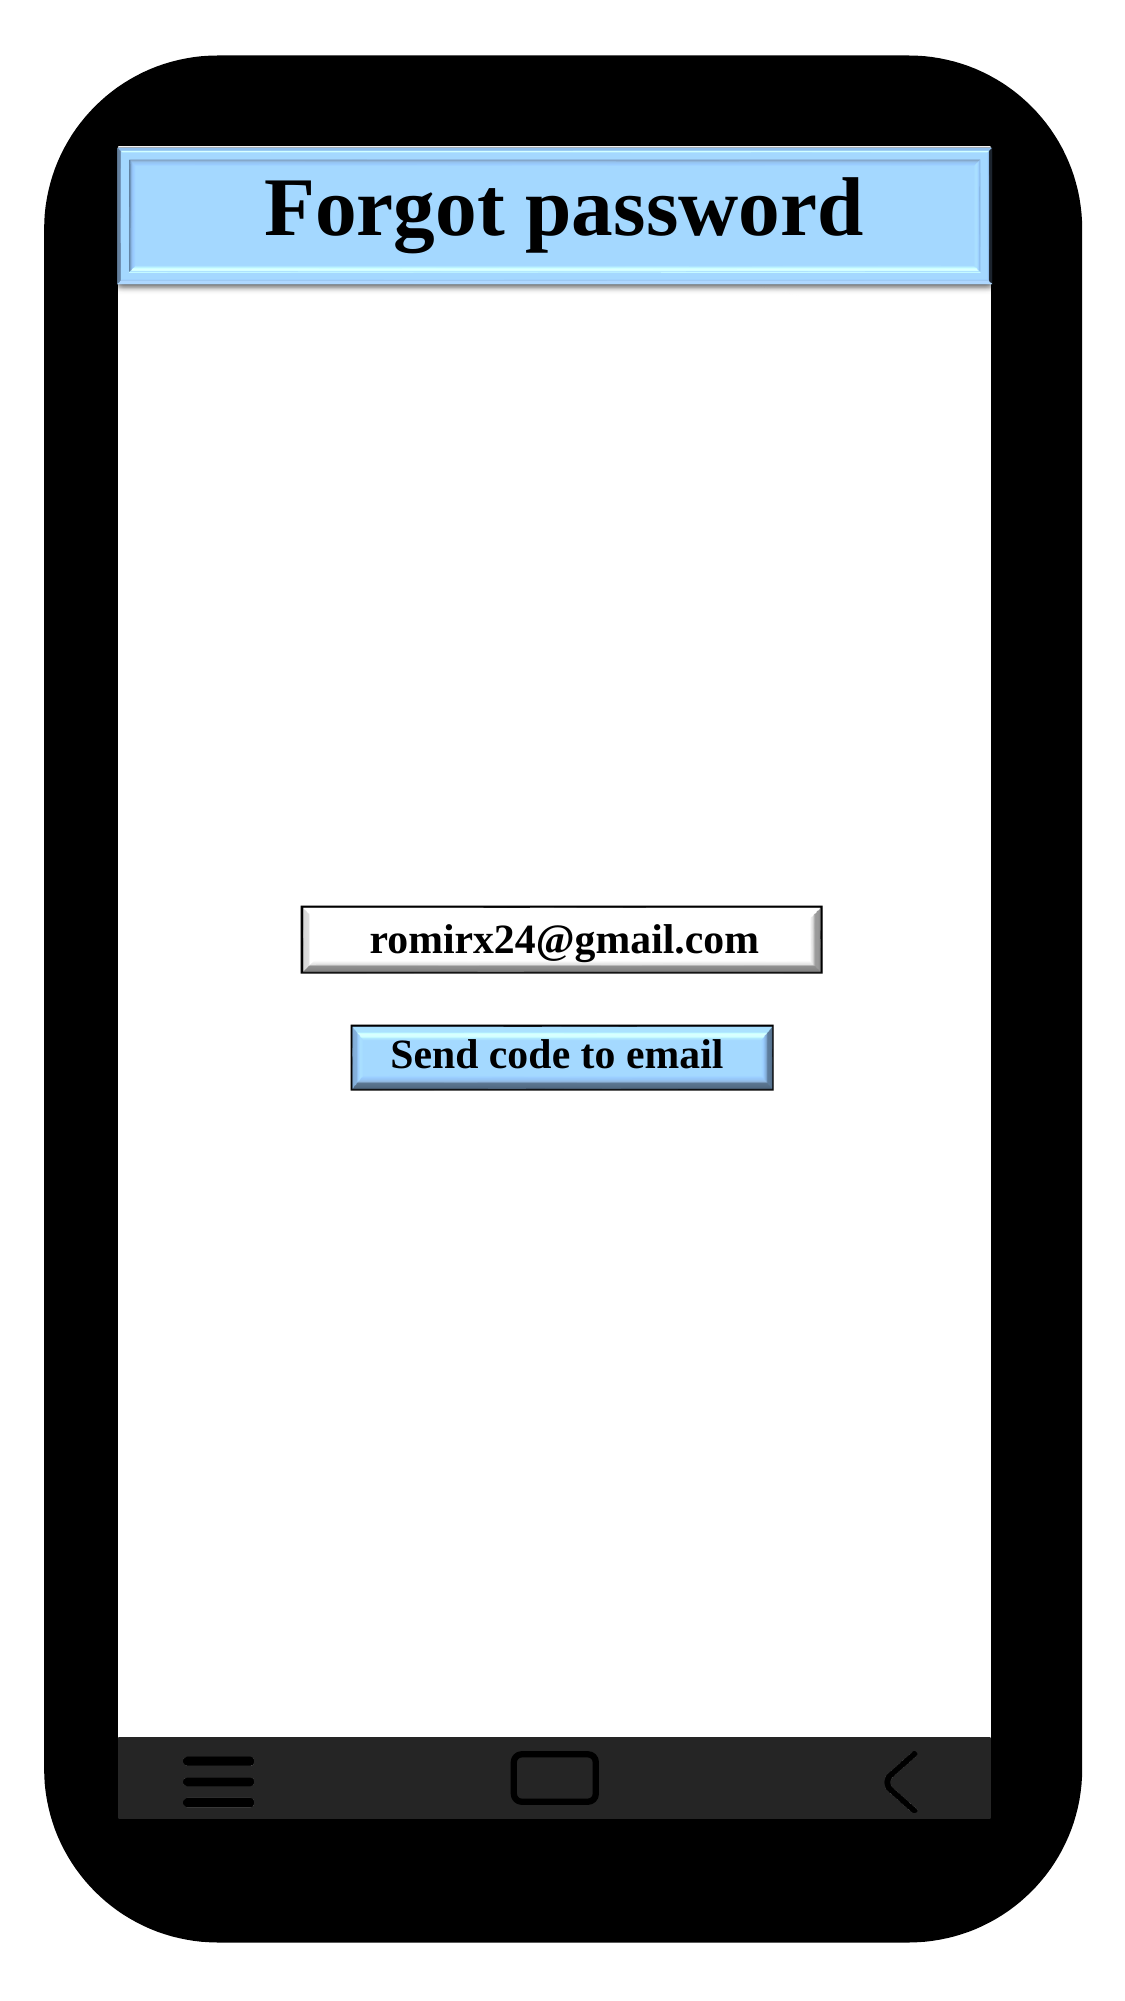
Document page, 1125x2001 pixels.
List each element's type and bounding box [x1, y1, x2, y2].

picture [350, 1024, 774, 1091]
picture [107, 118, 1002, 349]
text_box [118, 355, 991, 1819]
picture [300, 904, 824, 975]
